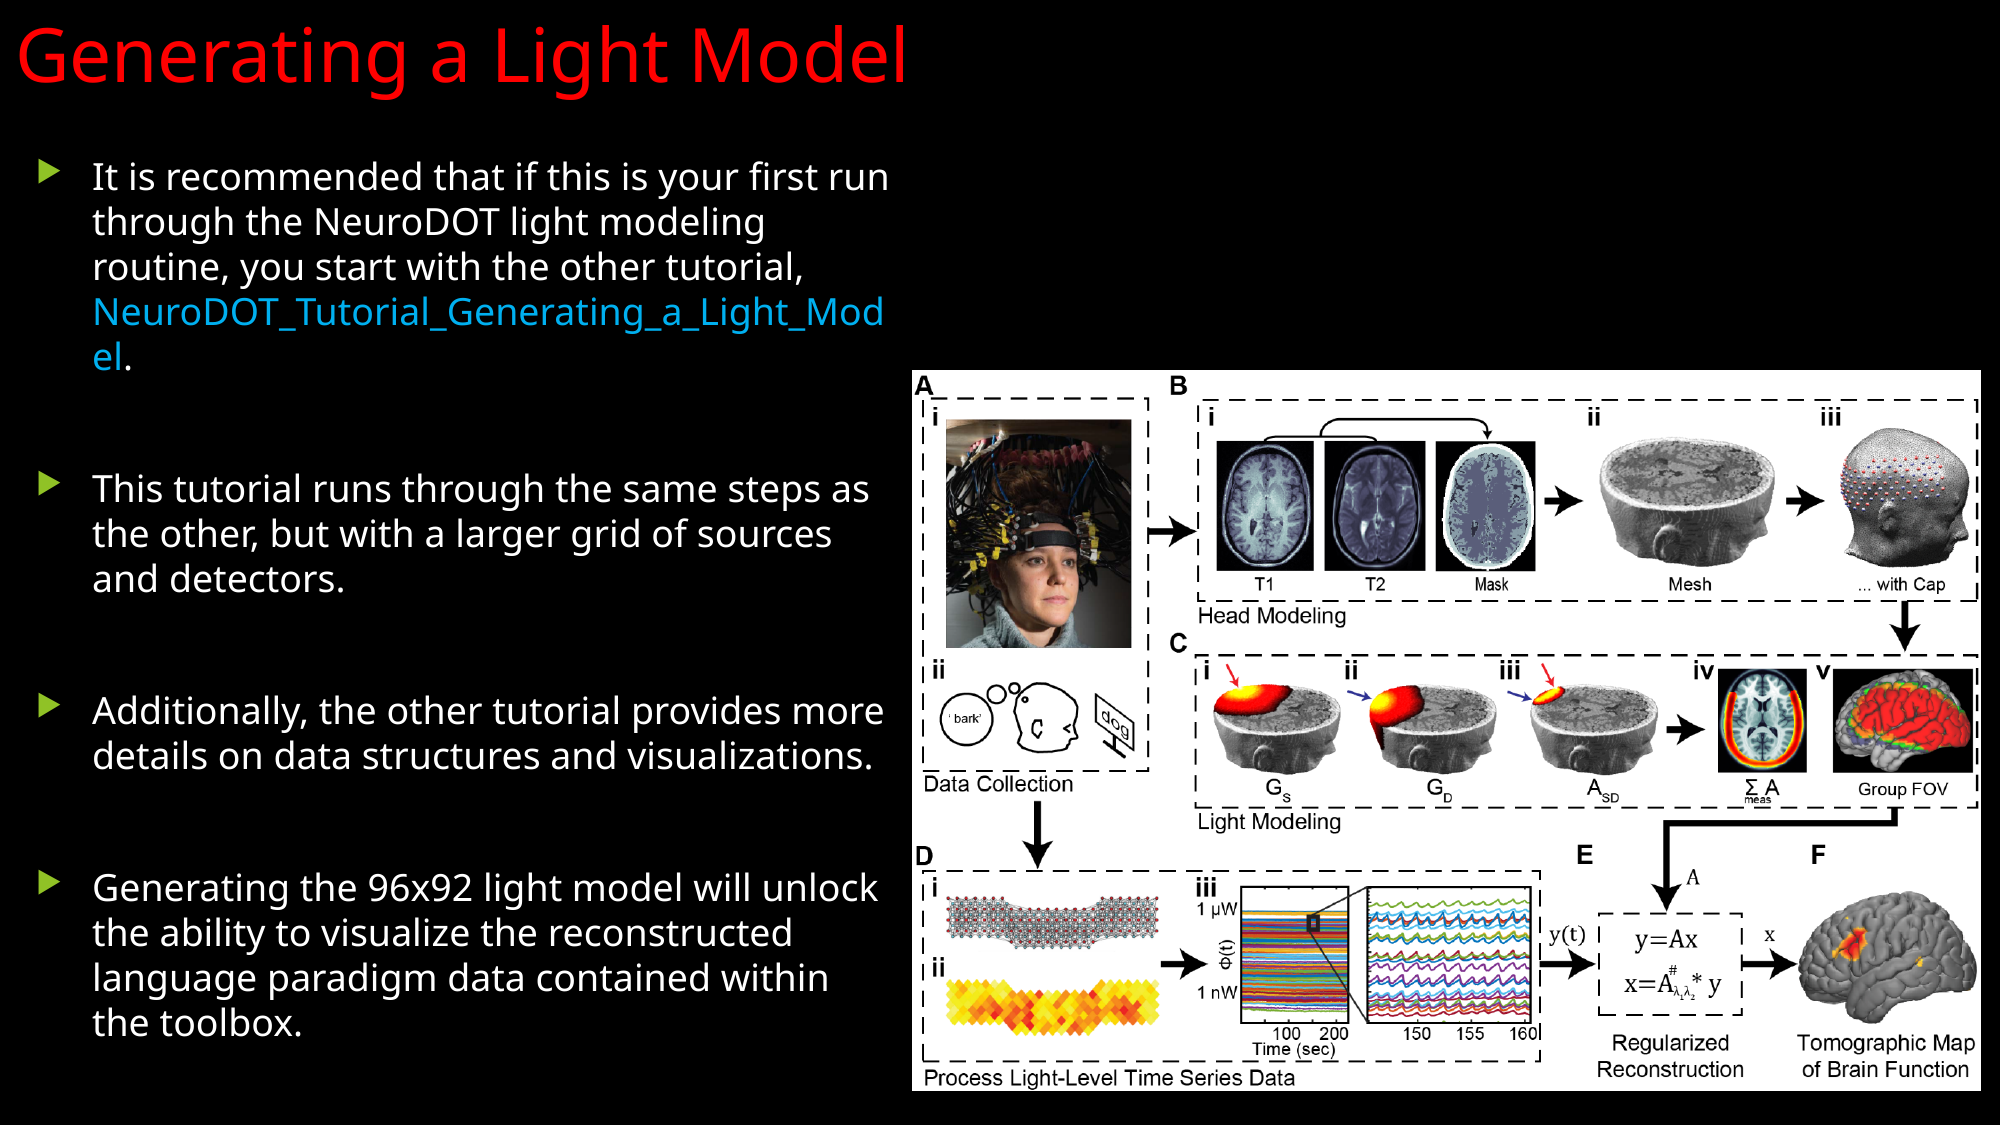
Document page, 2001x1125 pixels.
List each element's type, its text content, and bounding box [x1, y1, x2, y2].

title Generating a Light Model [0, 0, 1411, 134]
picture [912, 370, 1982, 1092]
text_box It is recommended that if this is your first run through the NeuroDOT light modeling routine, you start with the other tutorial, NeuroDOT_Tutorial_Generating_a_Light_Model. This tutorial runs through the same steps as the other, but with a larger grid of sources and detectors. Additionally, the other tutorial provides more details on data structures and visualizations. Generating the 96x92 light model will unlock the ability to visualize the reconstructed language paradigm data contained within the toolbox. [20, 145, 913, 1113]
